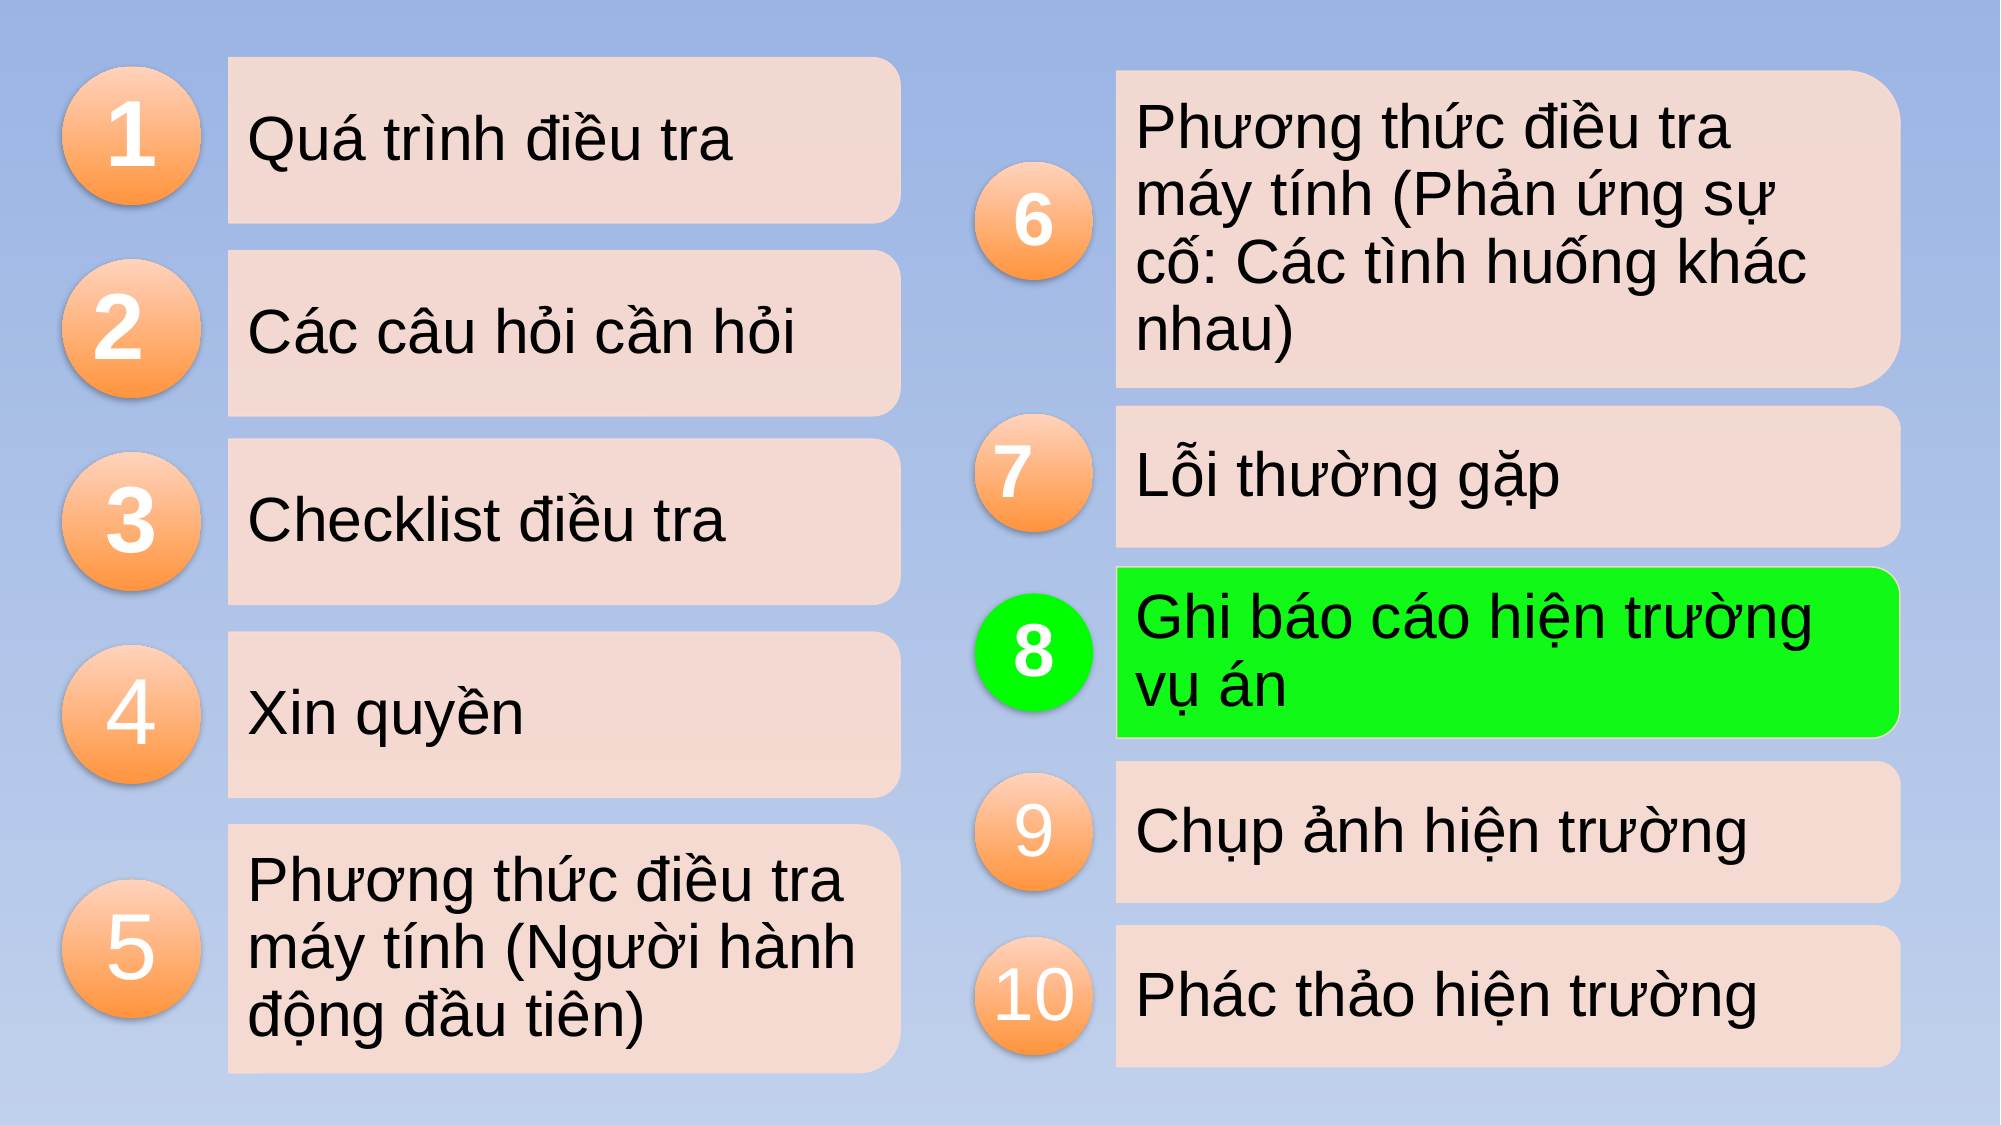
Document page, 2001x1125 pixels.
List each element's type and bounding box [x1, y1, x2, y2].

text_box [974, 58, 1901, 1072]
list [62, 49, 901, 1077]
